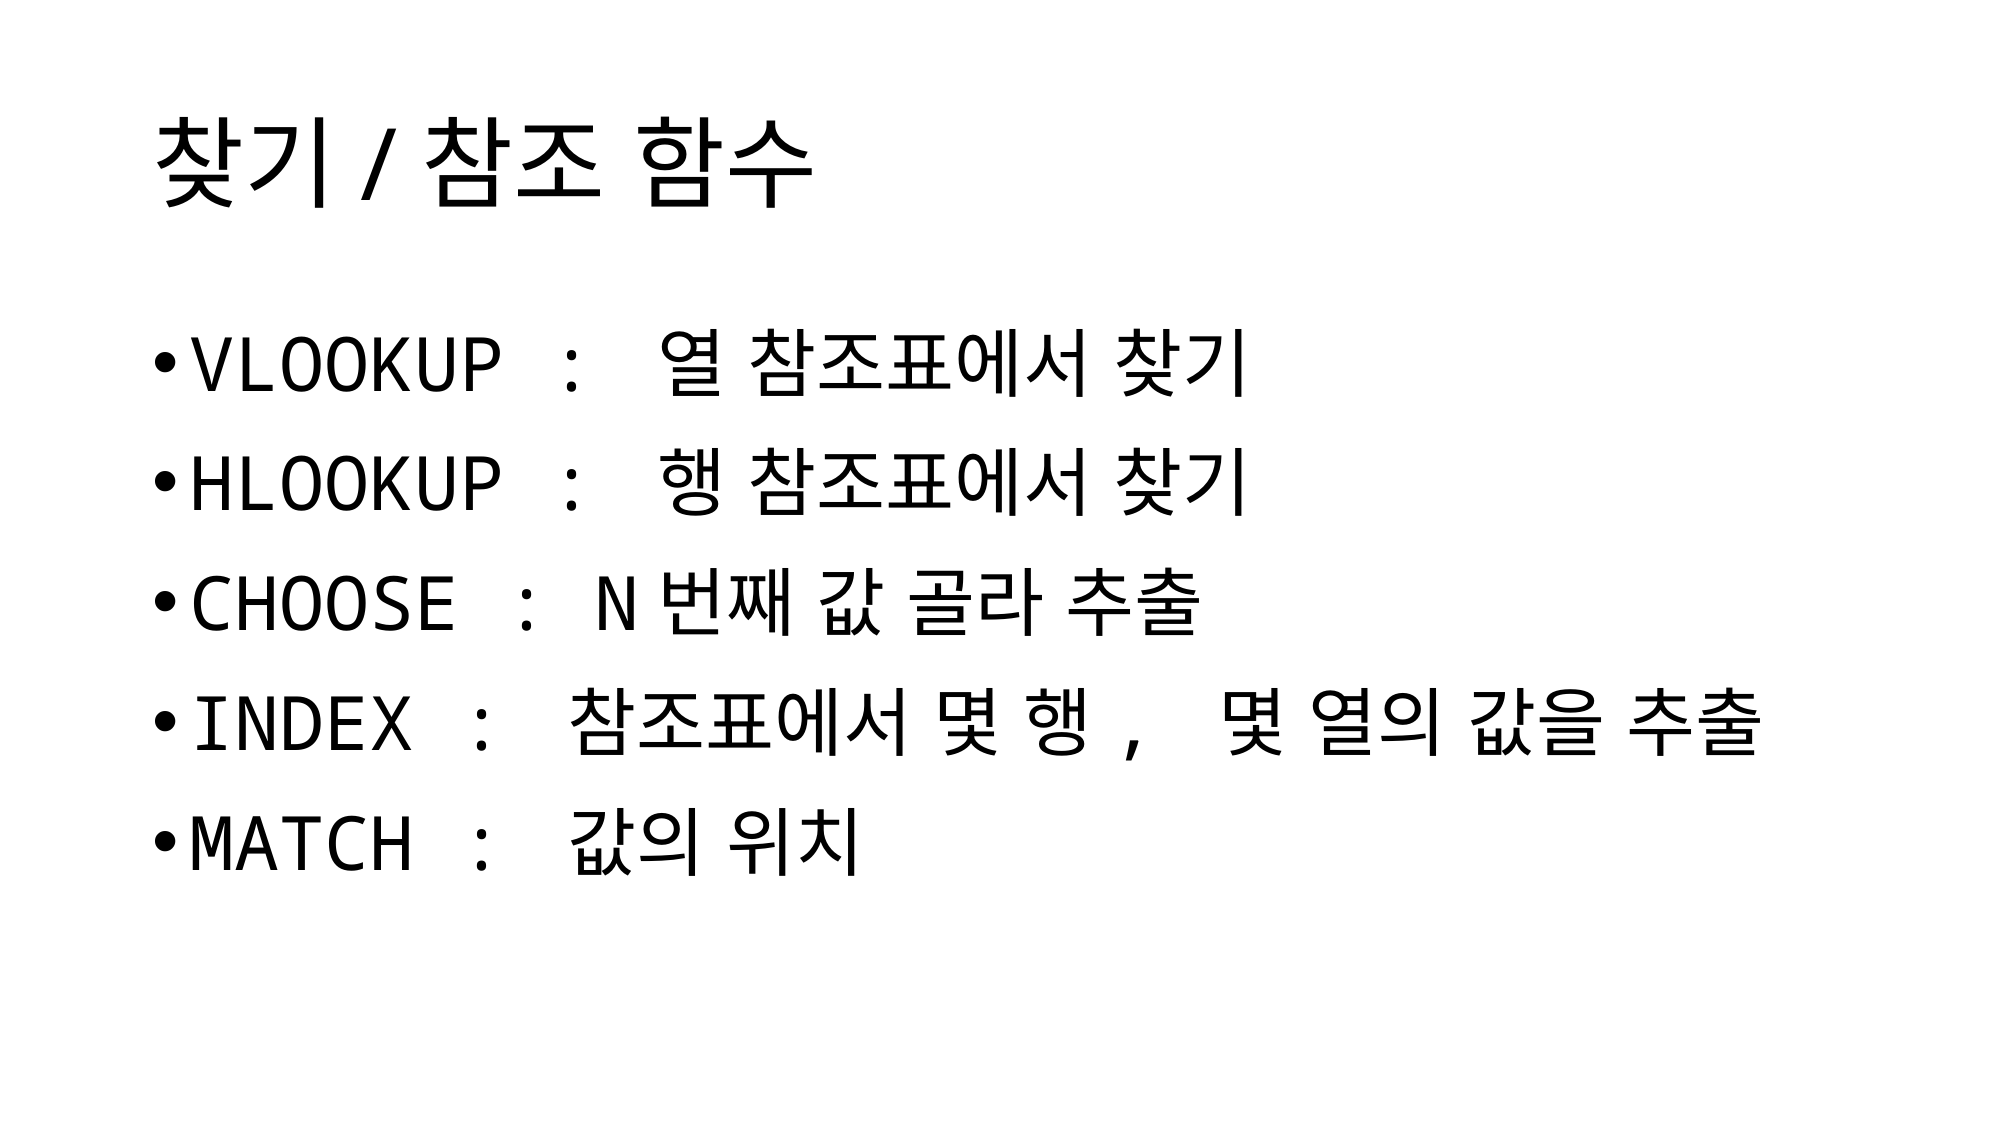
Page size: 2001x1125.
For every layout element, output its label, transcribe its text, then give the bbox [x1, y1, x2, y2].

list VLOOKUP : 열 참조표에서 찾기 HLOOKUP : 행 참조표에서 찾기 CHOOSE : N번째 값 골라 추출 INDEX : 참조표에서 몇 행, 몇 열의 값을 추출 MATCH : 값의 위치 [137, 299, 1863, 1014]
title 찾기/참조 함수 [137, 59, 1863, 278]
